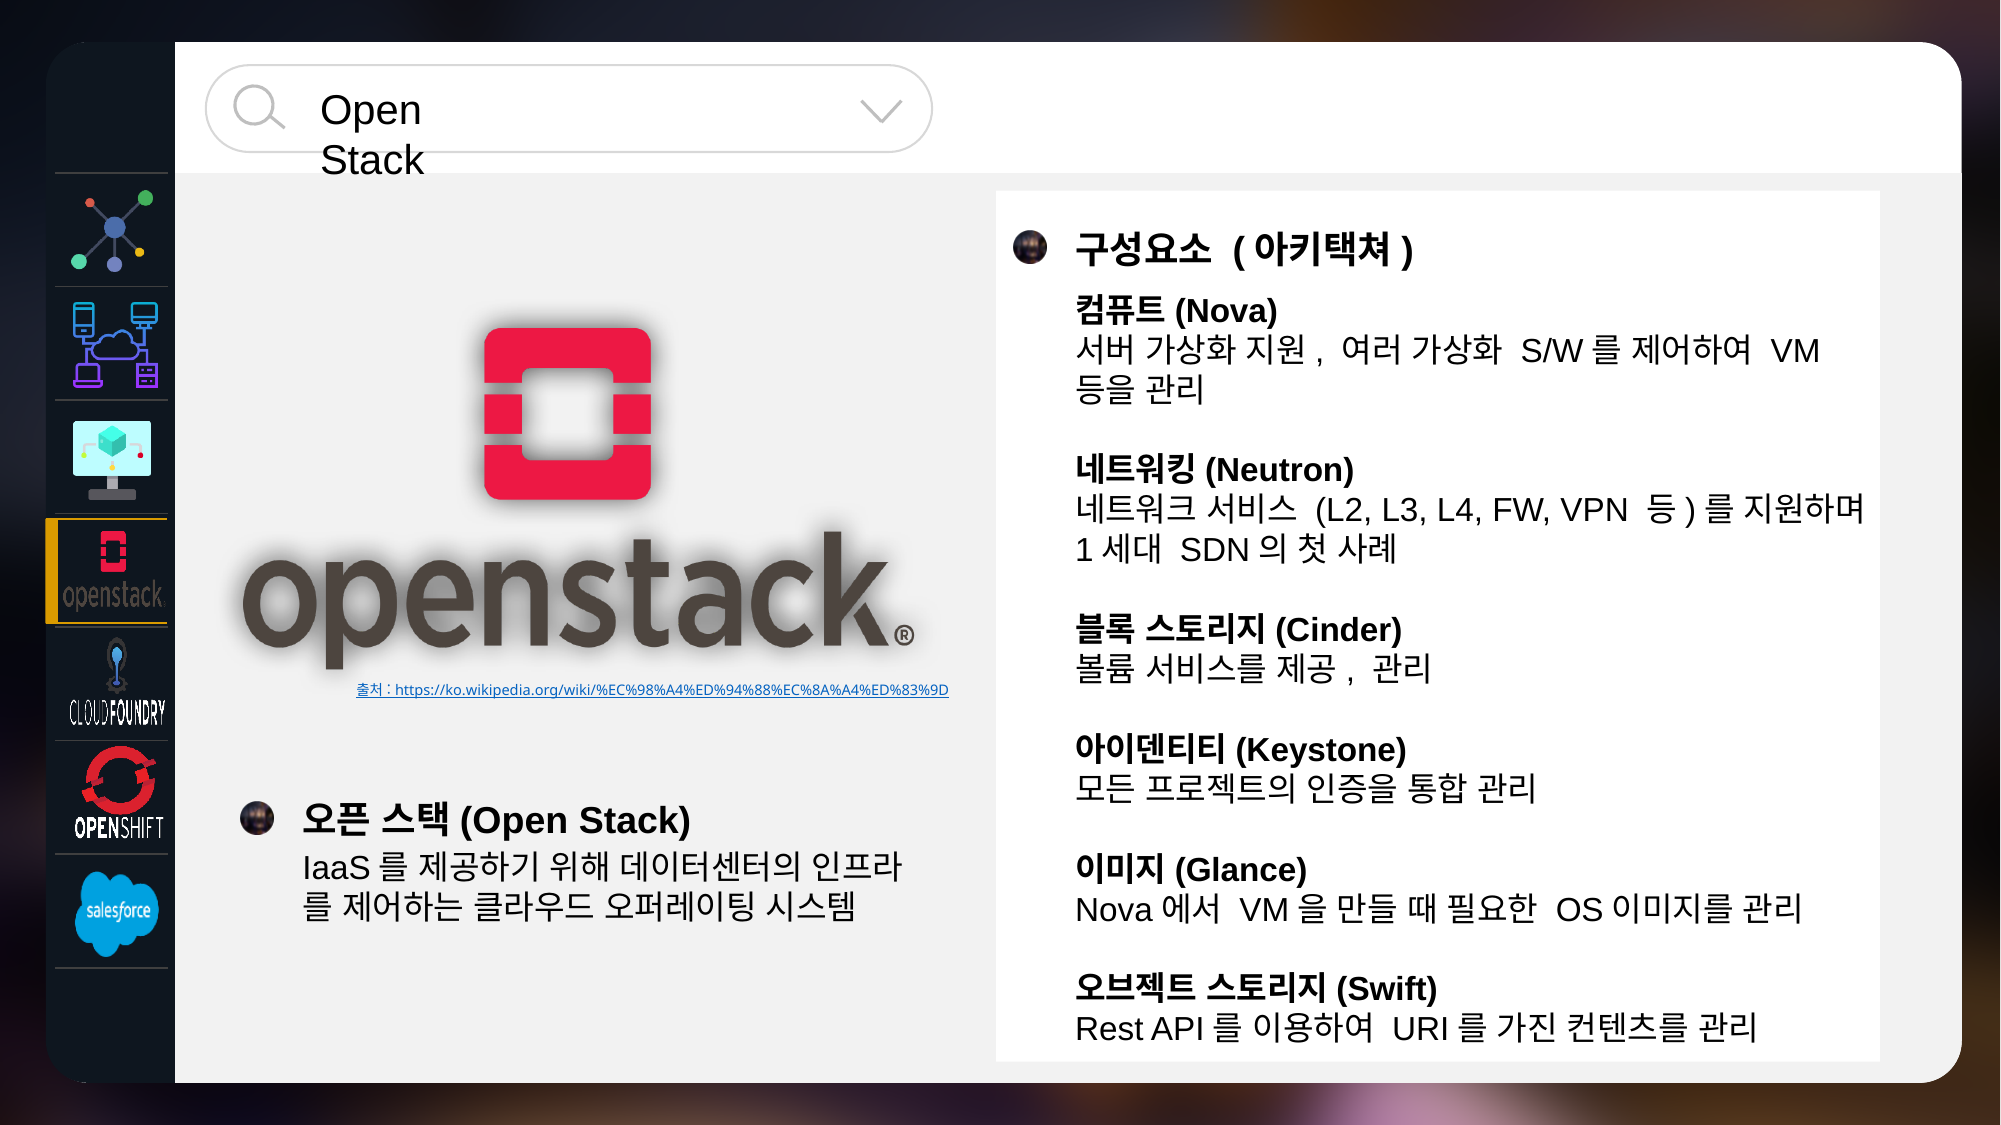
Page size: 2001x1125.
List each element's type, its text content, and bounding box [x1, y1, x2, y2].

text_box [996, 190, 1880, 1062]
text_box 컴퓨트(Nova) 서버 가상화 지원, 여러 가상화 S/W를 제어하여 VM 등을 관리 네트워킹(Neutron) 네트워크 서비스 (L2, L3, L4, FW, VPN 등)를 지원하며 1세대 SDN의 첫 사례 블록 스토리지(Cinder) 볼륨 서비스를 제공, 관리 아이덴티티(Keystone) 모든 프로젝트의 인증을 통합 관리 이미지(Glance) Nova에서 VM을 만들 때 필요한 OS이미지를 관리 오브젝트 스토리지(Swift) Rest API를 이용하여 URI를 가진 컨텐츠를 관리 [1060, 281, 1902, 1064]
text_box 구성요소 (아키택쳐) [1060, 218, 1433, 279]
picture [0, 0, 2001, 1125]
text_box 출처 : https://ko.wikipedia.org/wiki/%EC%98%A4%ED%94%88%EC%8A%A4%ED%83%9D [341, 673, 965, 707]
text_box Open Stack [305, 75, 547, 141]
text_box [45, 518, 167, 624]
text_box 오픈 스택(Open Stack) [287, 789, 708, 850]
text_box IaaS를 제공하기 위해 데이터센터의 인프라 를 제어하는 클라우드 오퍼레이팅 시스템 [287, 838, 959, 935]
